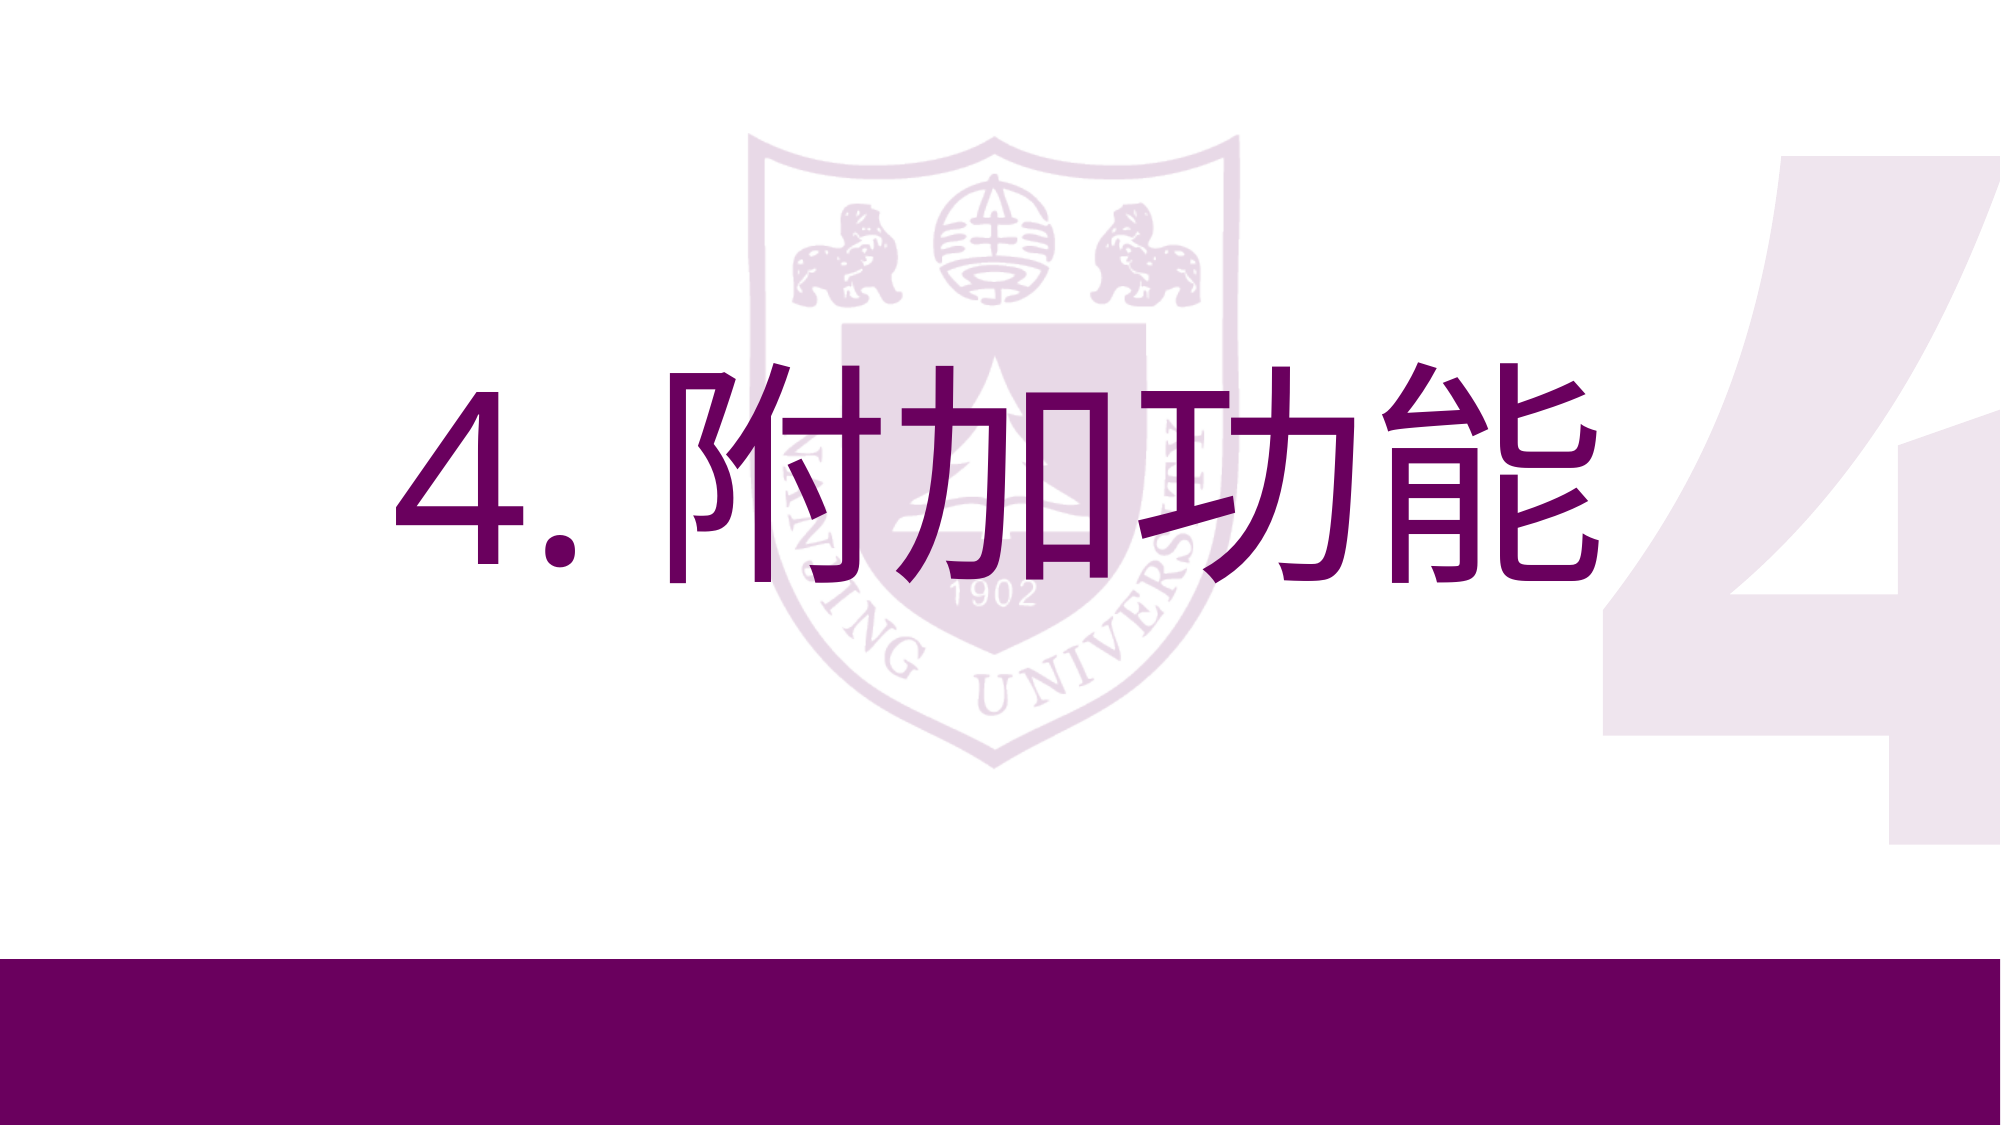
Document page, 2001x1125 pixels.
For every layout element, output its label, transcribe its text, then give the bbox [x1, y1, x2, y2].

text_box [1602, 156, 2000, 845]
text_box 4.附加功能 [376, 317, 1624, 620]
